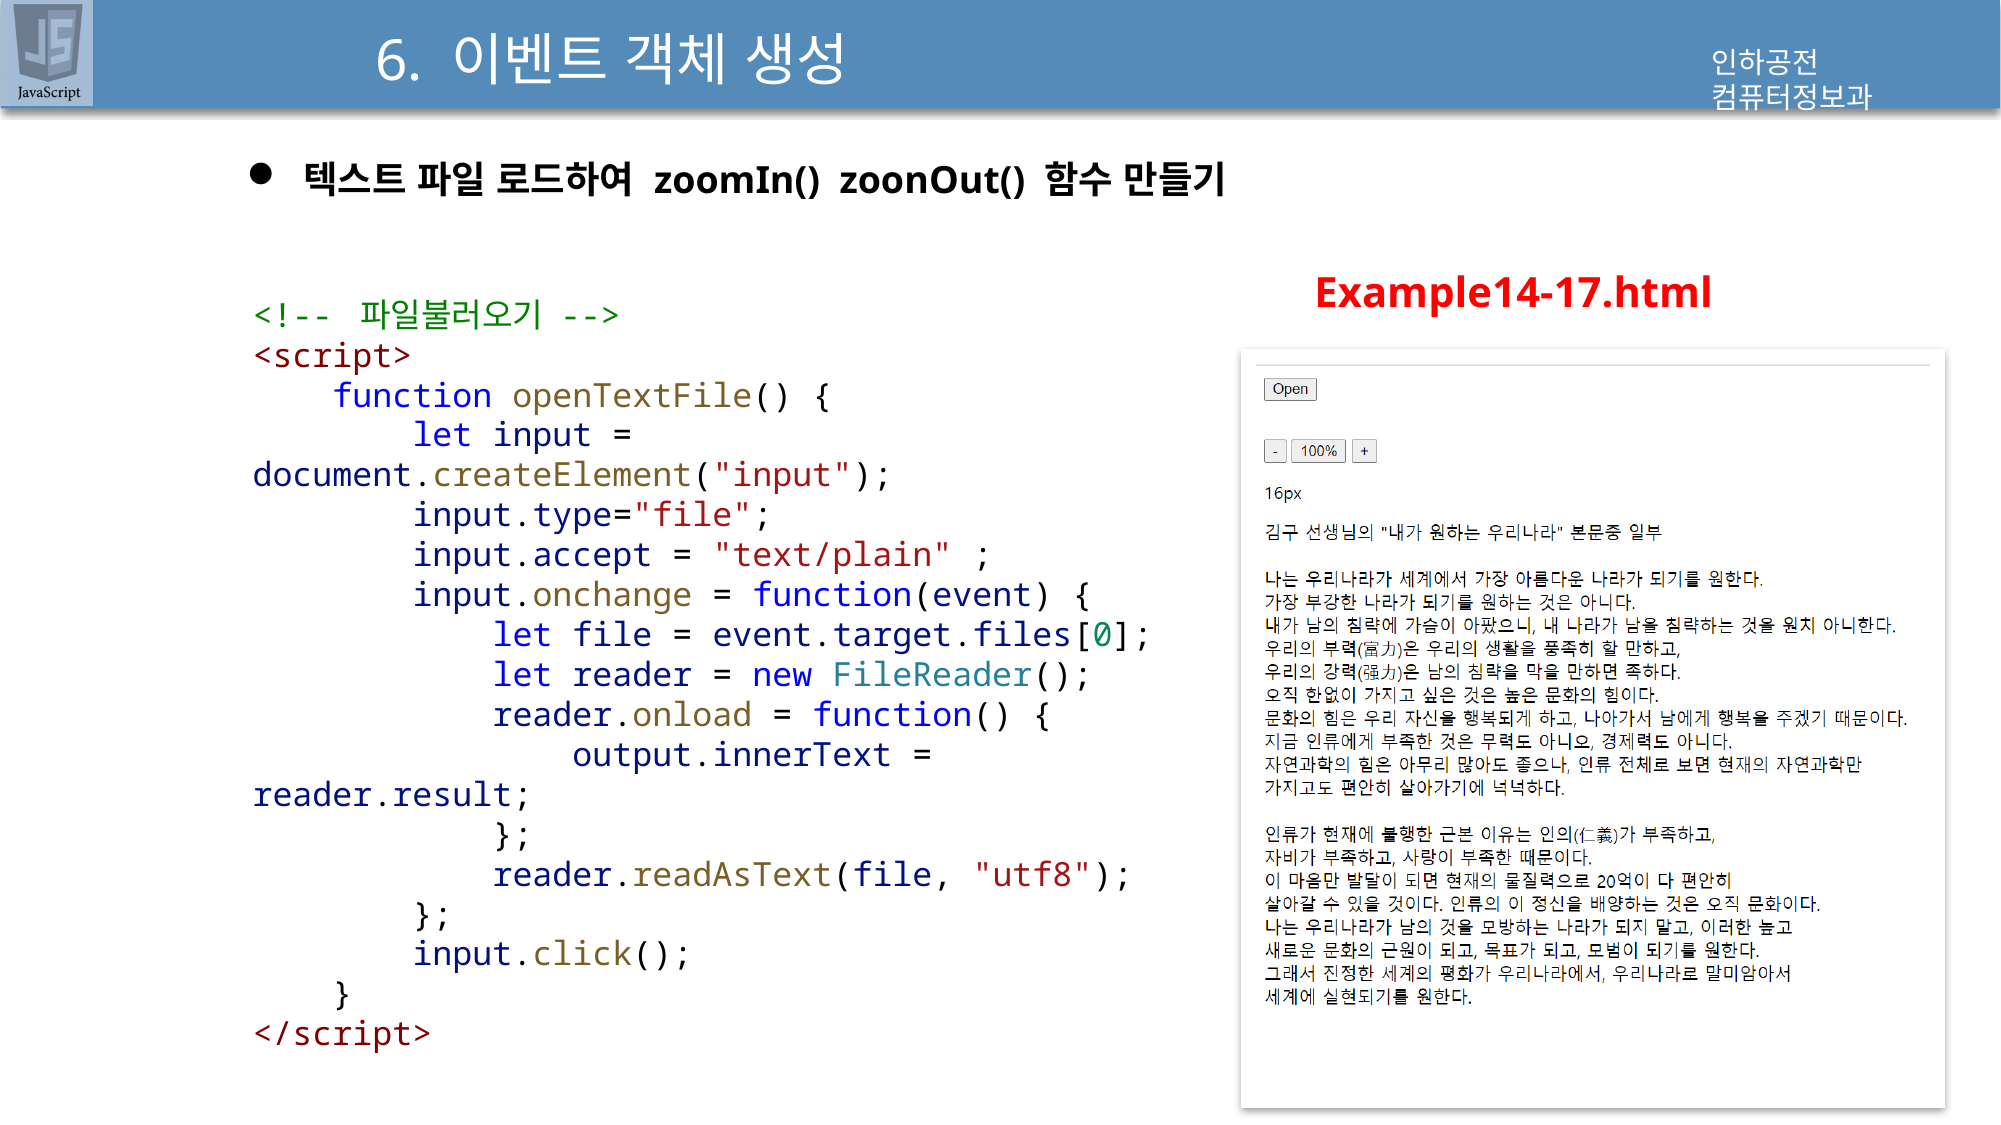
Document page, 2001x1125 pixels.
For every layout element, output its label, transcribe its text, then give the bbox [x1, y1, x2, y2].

text_box <!-- 파일불러오기 --> <script> function openTextFile() { let input = document.createElement("input"); input.type="file"; input.accept = "text/plain" ; input.onchange = function(event) { let file = event.target.files[0]; let reader = new FileReader(); reader.onload = function() { output.innerText = reader.result; }; reader.readAsText(file, "utf8"); }; input.click(); } </script> [237, 286, 1238, 1060]
text_box 텍스트 파일 로드하여 zoomIn() zoonOut() 함수 만들기 [232, 148, 1449, 209]
title 6. 이벤트 객체 생성 [360, 16, 1567, 100]
text_box Example14-17.html [1299, 258, 1737, 324]
picture [1255, 363, 1931, 1095]
